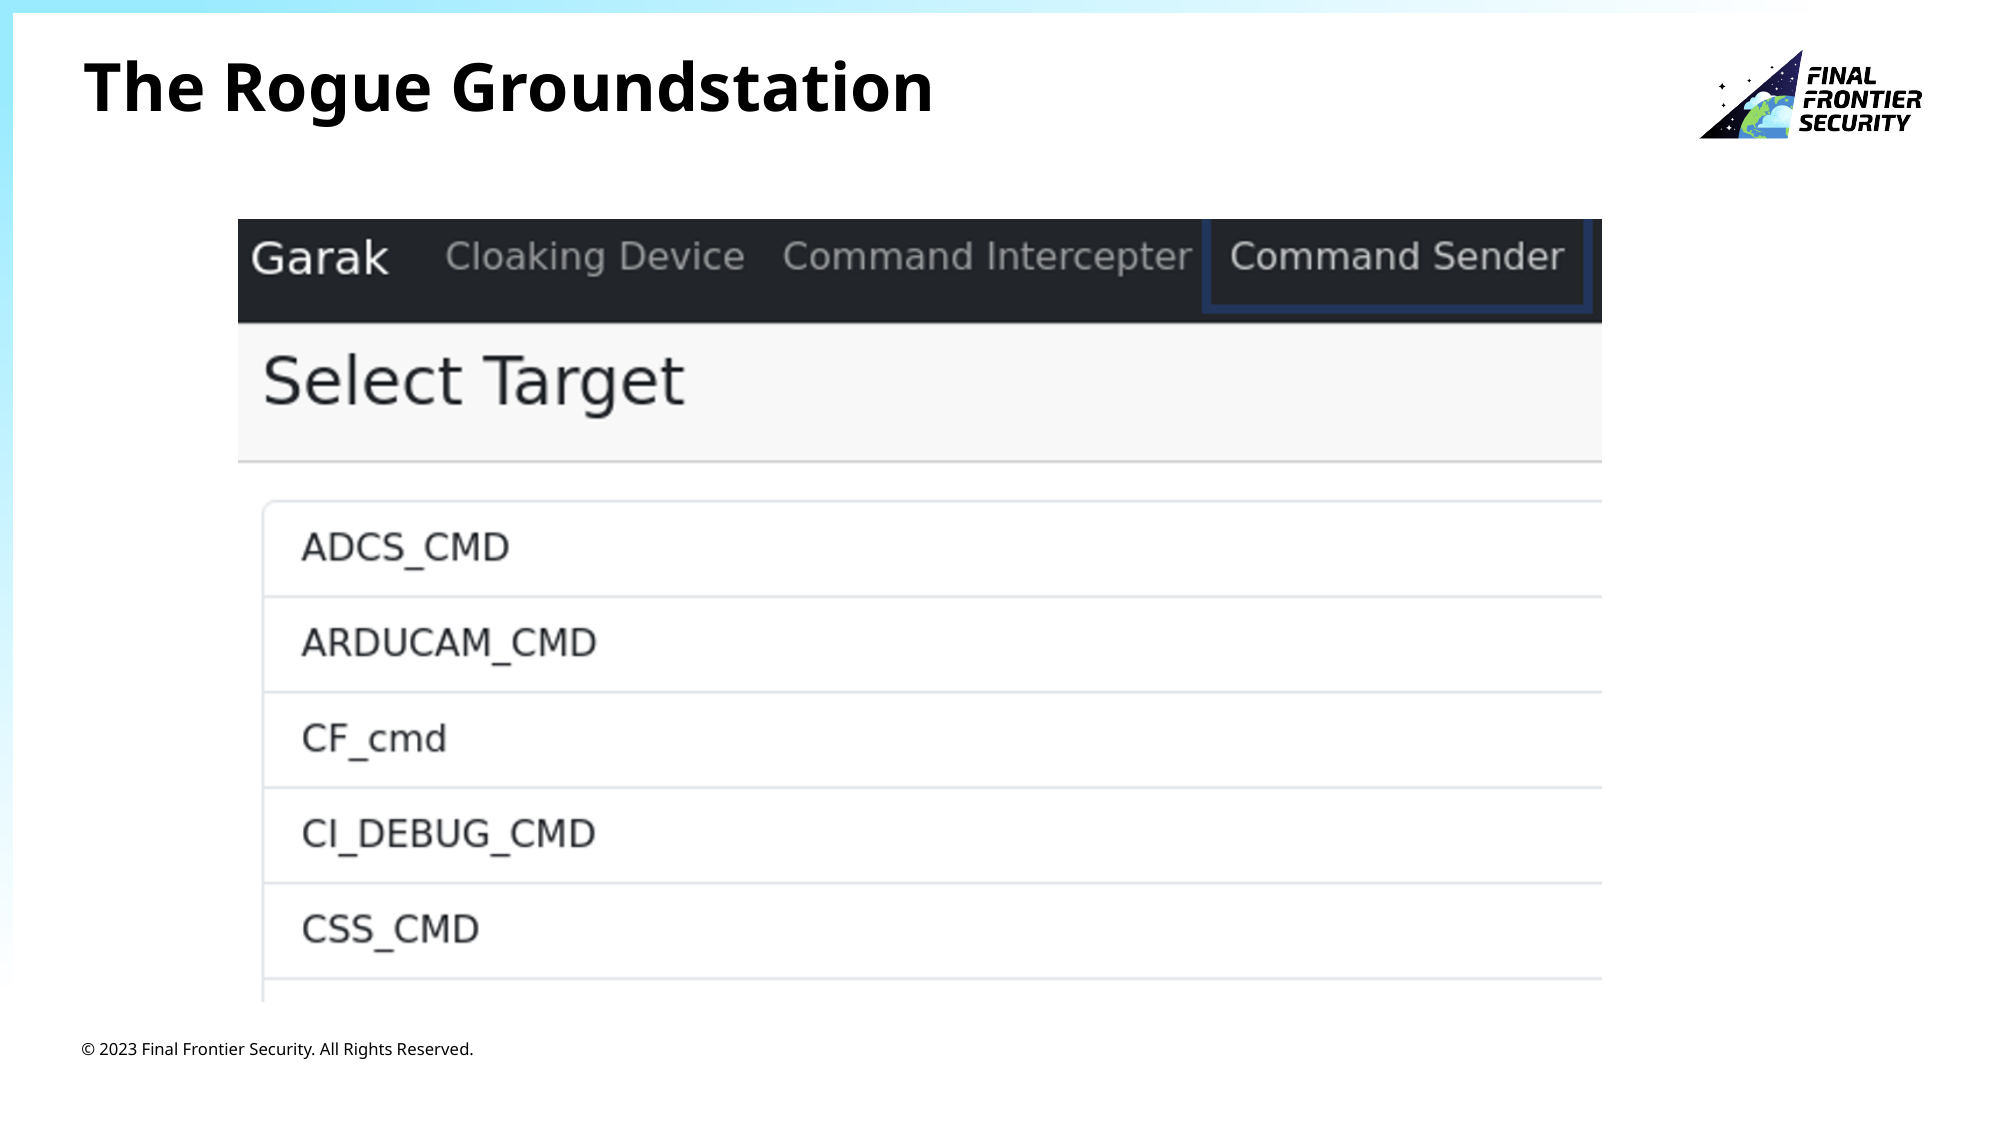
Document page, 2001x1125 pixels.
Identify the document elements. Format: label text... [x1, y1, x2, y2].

picture [1690, 40, 1931, 148]
title The Rogue Groundstation [83, 54, 1602, 220]
picture [238, 219, 1602, 1002]
